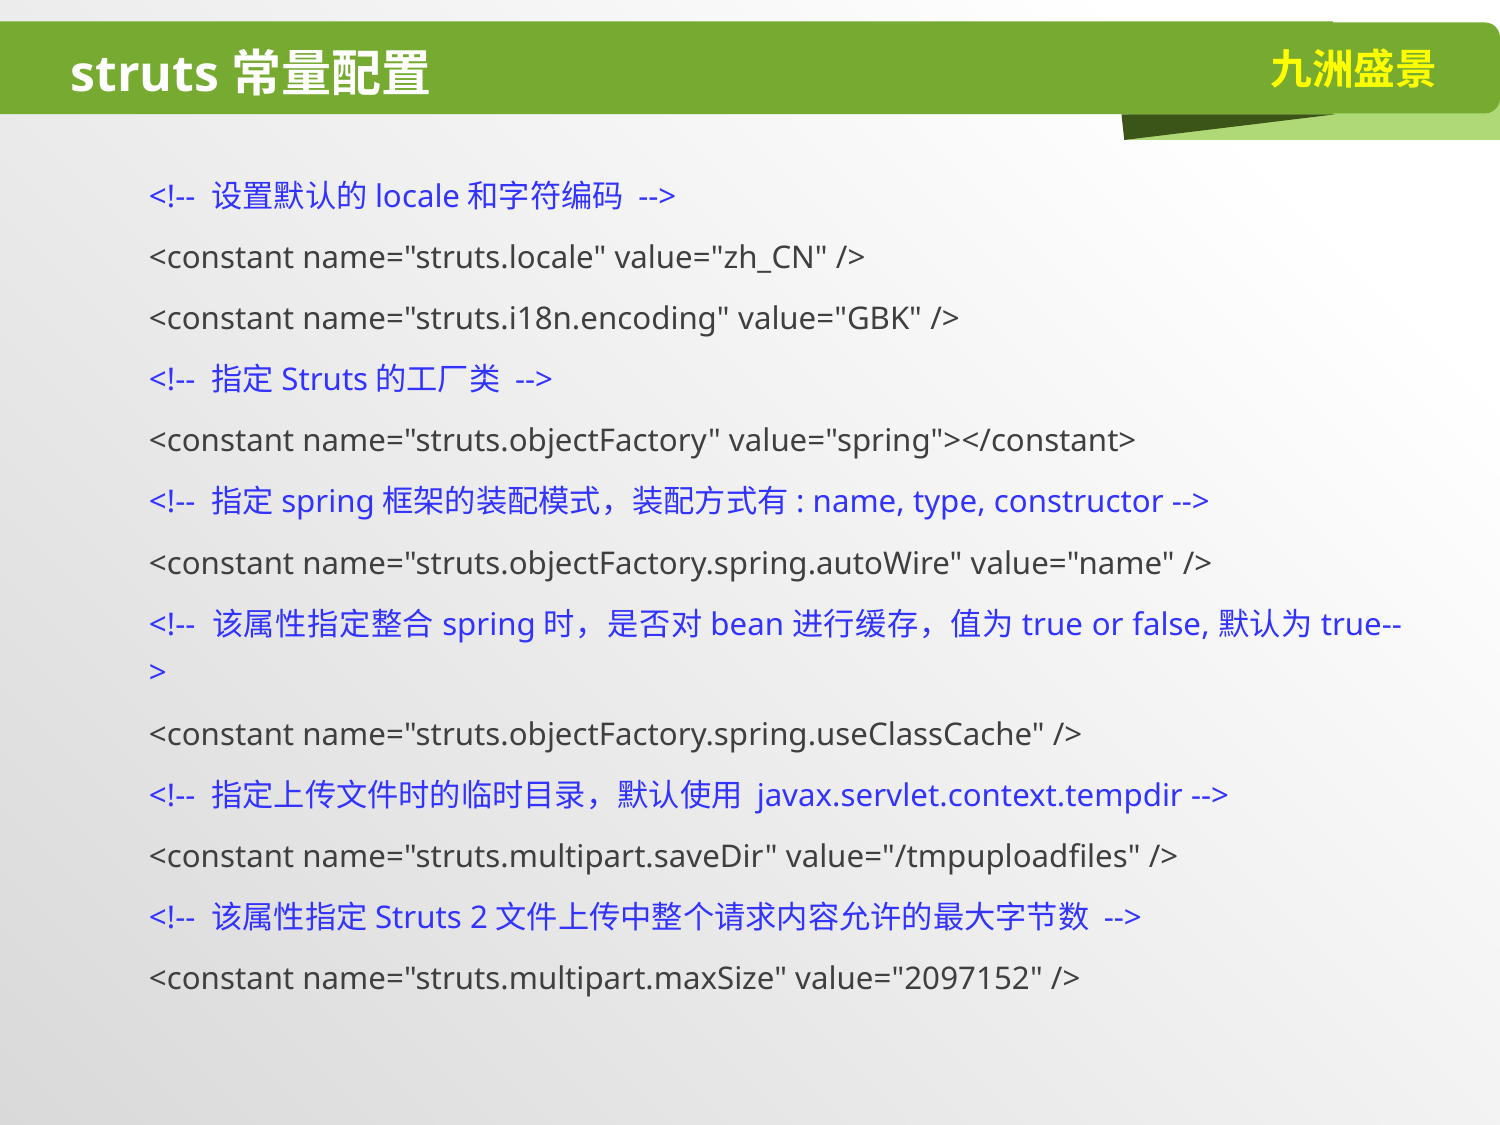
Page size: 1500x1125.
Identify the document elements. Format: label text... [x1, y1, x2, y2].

title struts常量配置 [55, 25, 1318, 110]
list <!-- 设置默认的locale和字符编码 --> <constant name="struts.locale" value="zh_CN" /> <constant name="struts.i18n.encoding" value="GBK" /> <!-- 指定Struts的工厂类 --> <constant name="struts.objectFactory" value="spring"></constant> <!-- 指定spring框架的装配模式，装配方式有: name, type, constructor --> <constant name="struts.objectFactory.spring.autoWire" value="name" /> <!-- 该属性指定整合spring时，是否对bean进行缓存，值为true or false,默认为true--> <constant name="struts.objectFactory.spring.useClassCache" /> <!-- 指定上传文件时的临时目录，默认使用 javax.servlet.context.tempdir --> <constant name="struts.multipart.saveDir" value="/tmpuploadfiles" /> <!-- 该属性指定Struts 2文件上传中整个请求内容允许的最大字节数 --> <constant name="struts.multipart.maxSize" value="2097152" /> [75, 157, 1418, 1052]
